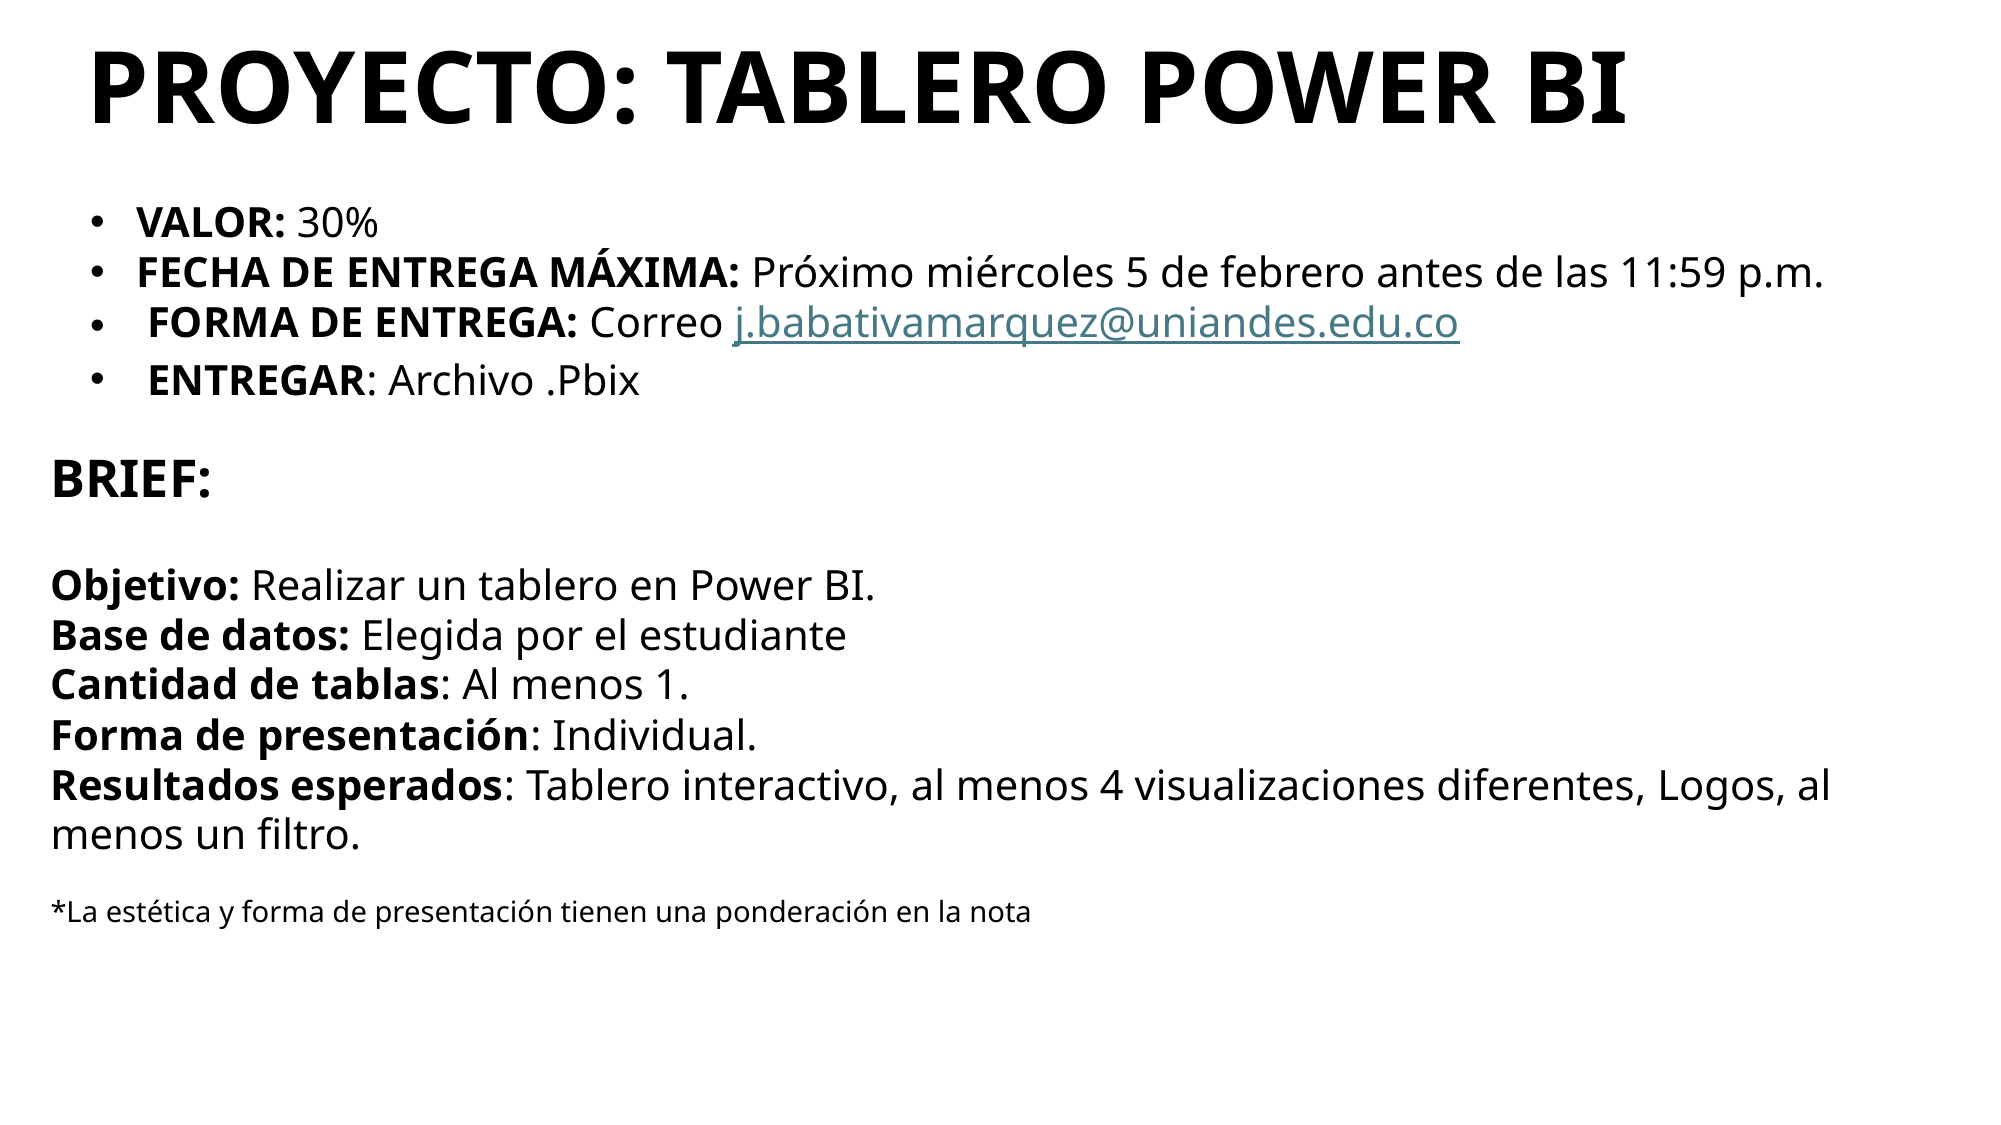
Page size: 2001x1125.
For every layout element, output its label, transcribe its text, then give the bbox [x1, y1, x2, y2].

title PROYECTO: TABLERO POWER BI [71, 31, 2000, 153]
text_box VALOR: 30% FECHA DE ENTREGA MÁXIMA: Próximo miércoles 5 de febrero antes de las 11:59 p.m. FORMA DE ENTREGA: Correo j.babativamarquez@uniandes.edu.co ENTREGAR: Archivo .Pbix BRIEF: Objetivo: Realizar un tablero en Power BI. Base de datos: Elegida por el estudiante Cantidad de tablas: Al menos 1. Forma de presentación: Individual. Resultados esperados: Tablero interactivo, al menos 4 visualizaciones diferentes, Logos, al menos un filtro. *La estética y forma de presentación tienen una ponderación en la nota [35, 188, 1965, 936]
